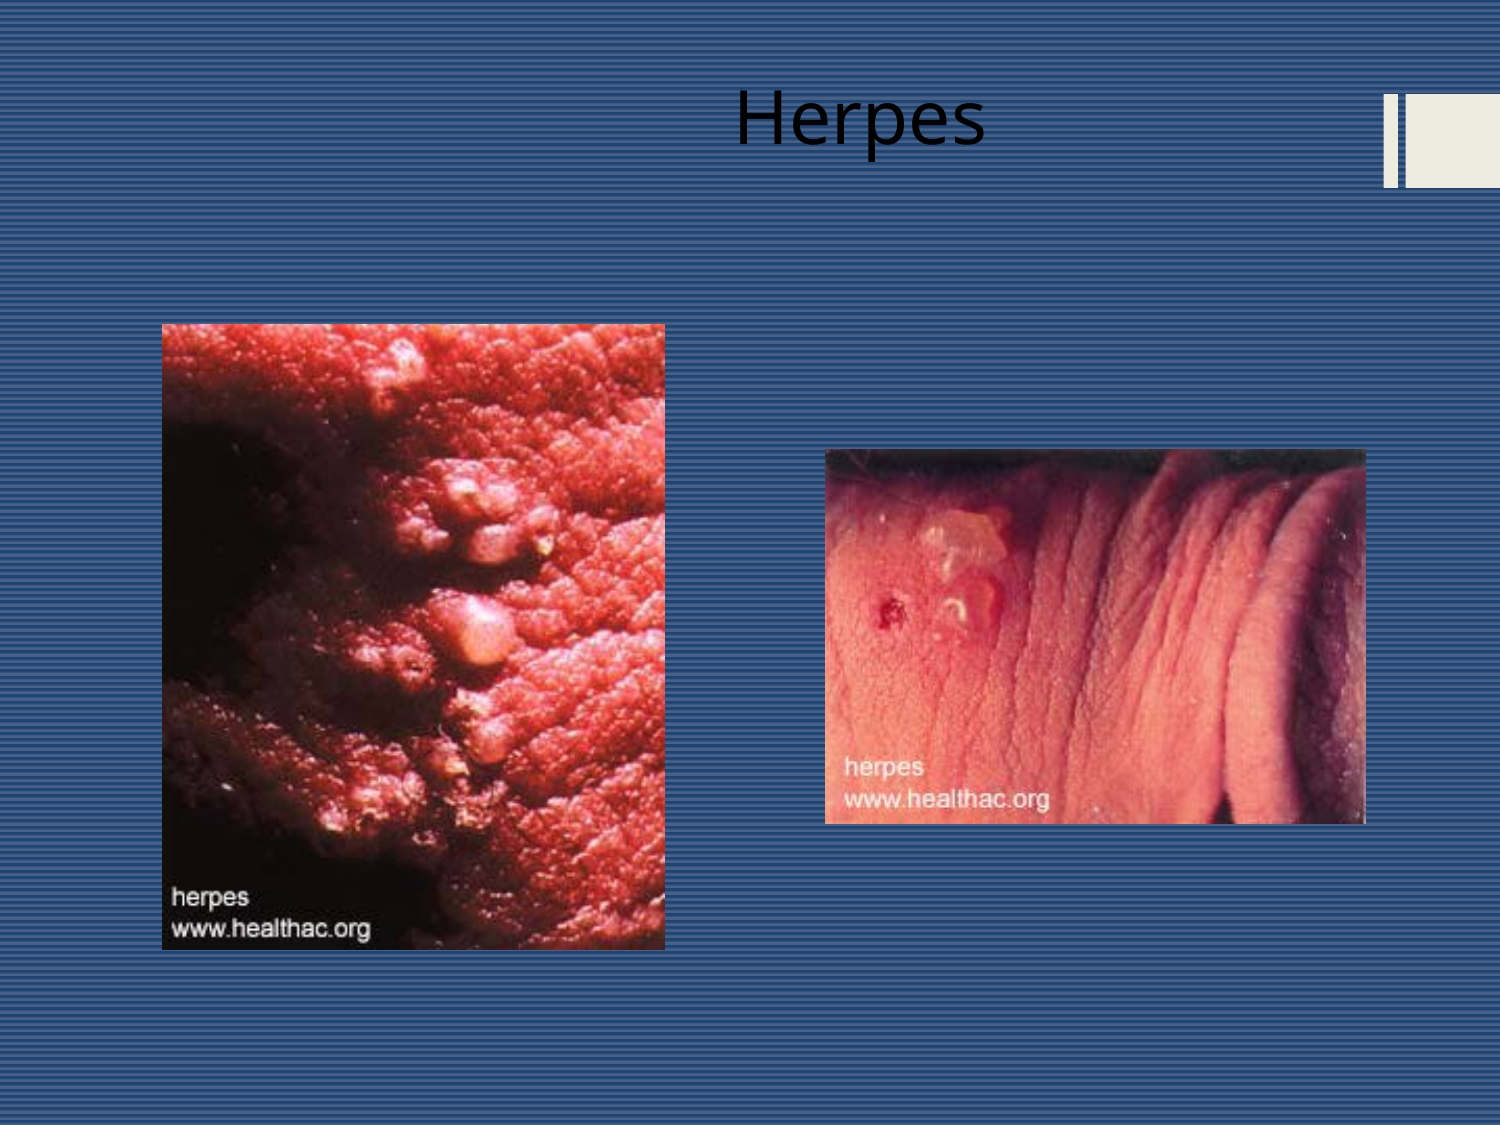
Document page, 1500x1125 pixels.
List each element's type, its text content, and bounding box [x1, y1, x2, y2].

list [824, 449, 1366, 825]
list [161, 324, 666, 951]
text_box Herpes [719, 62, 1003, 168]
